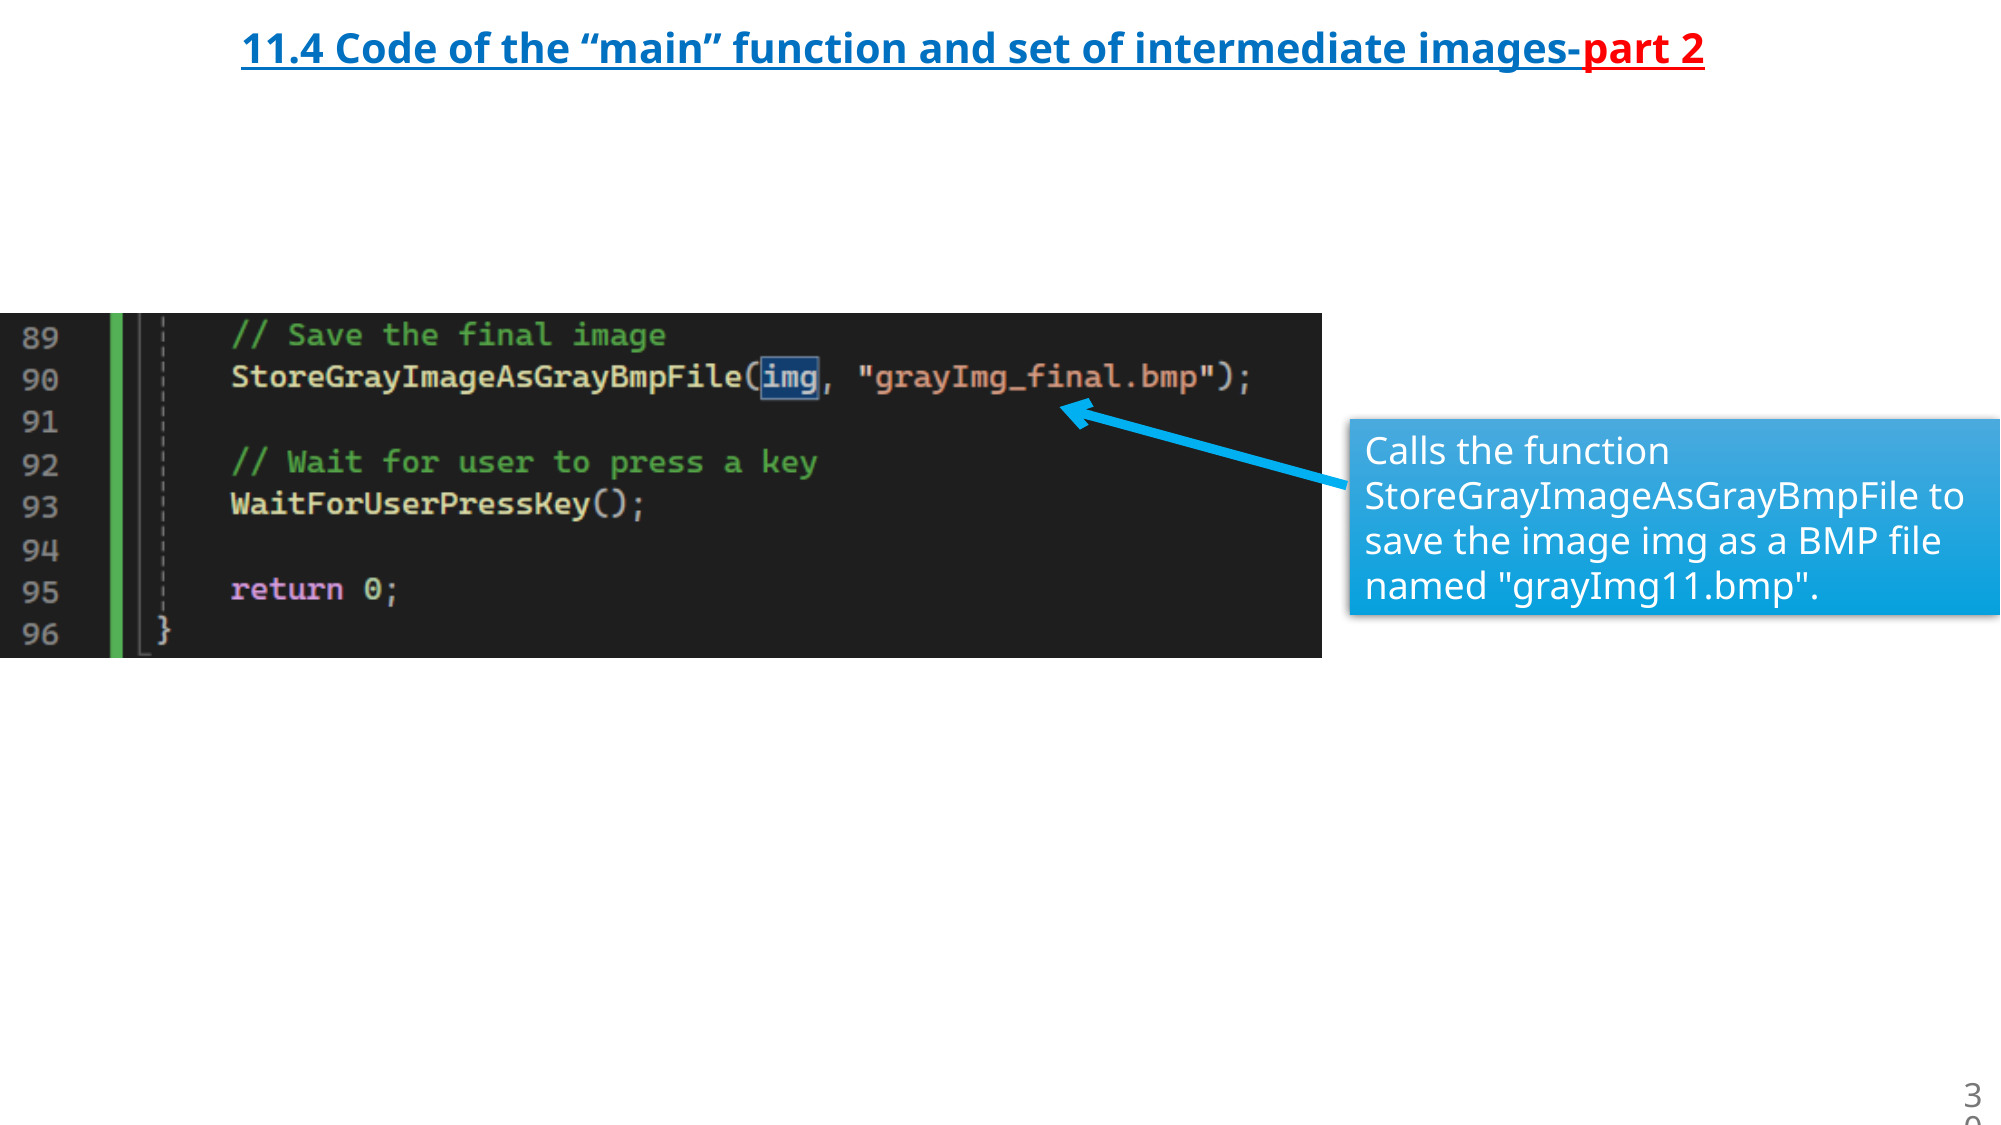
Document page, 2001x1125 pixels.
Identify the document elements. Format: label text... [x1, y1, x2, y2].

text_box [1058, 406, 1348, 486]
title 11.4 Code of the “main” function and set of intermediate images-part 2 [218, 0, 1728, 101]
picture [0, 313, 1322, 658]
slide_number 30 [1948, 1066, 2000, 1125]
text_box Calls the function StoreGrayImageAsGrayBmpFile to save the image img as a BMP file named "grayImg11.bmp". [1349, 419, 2000, 615]
